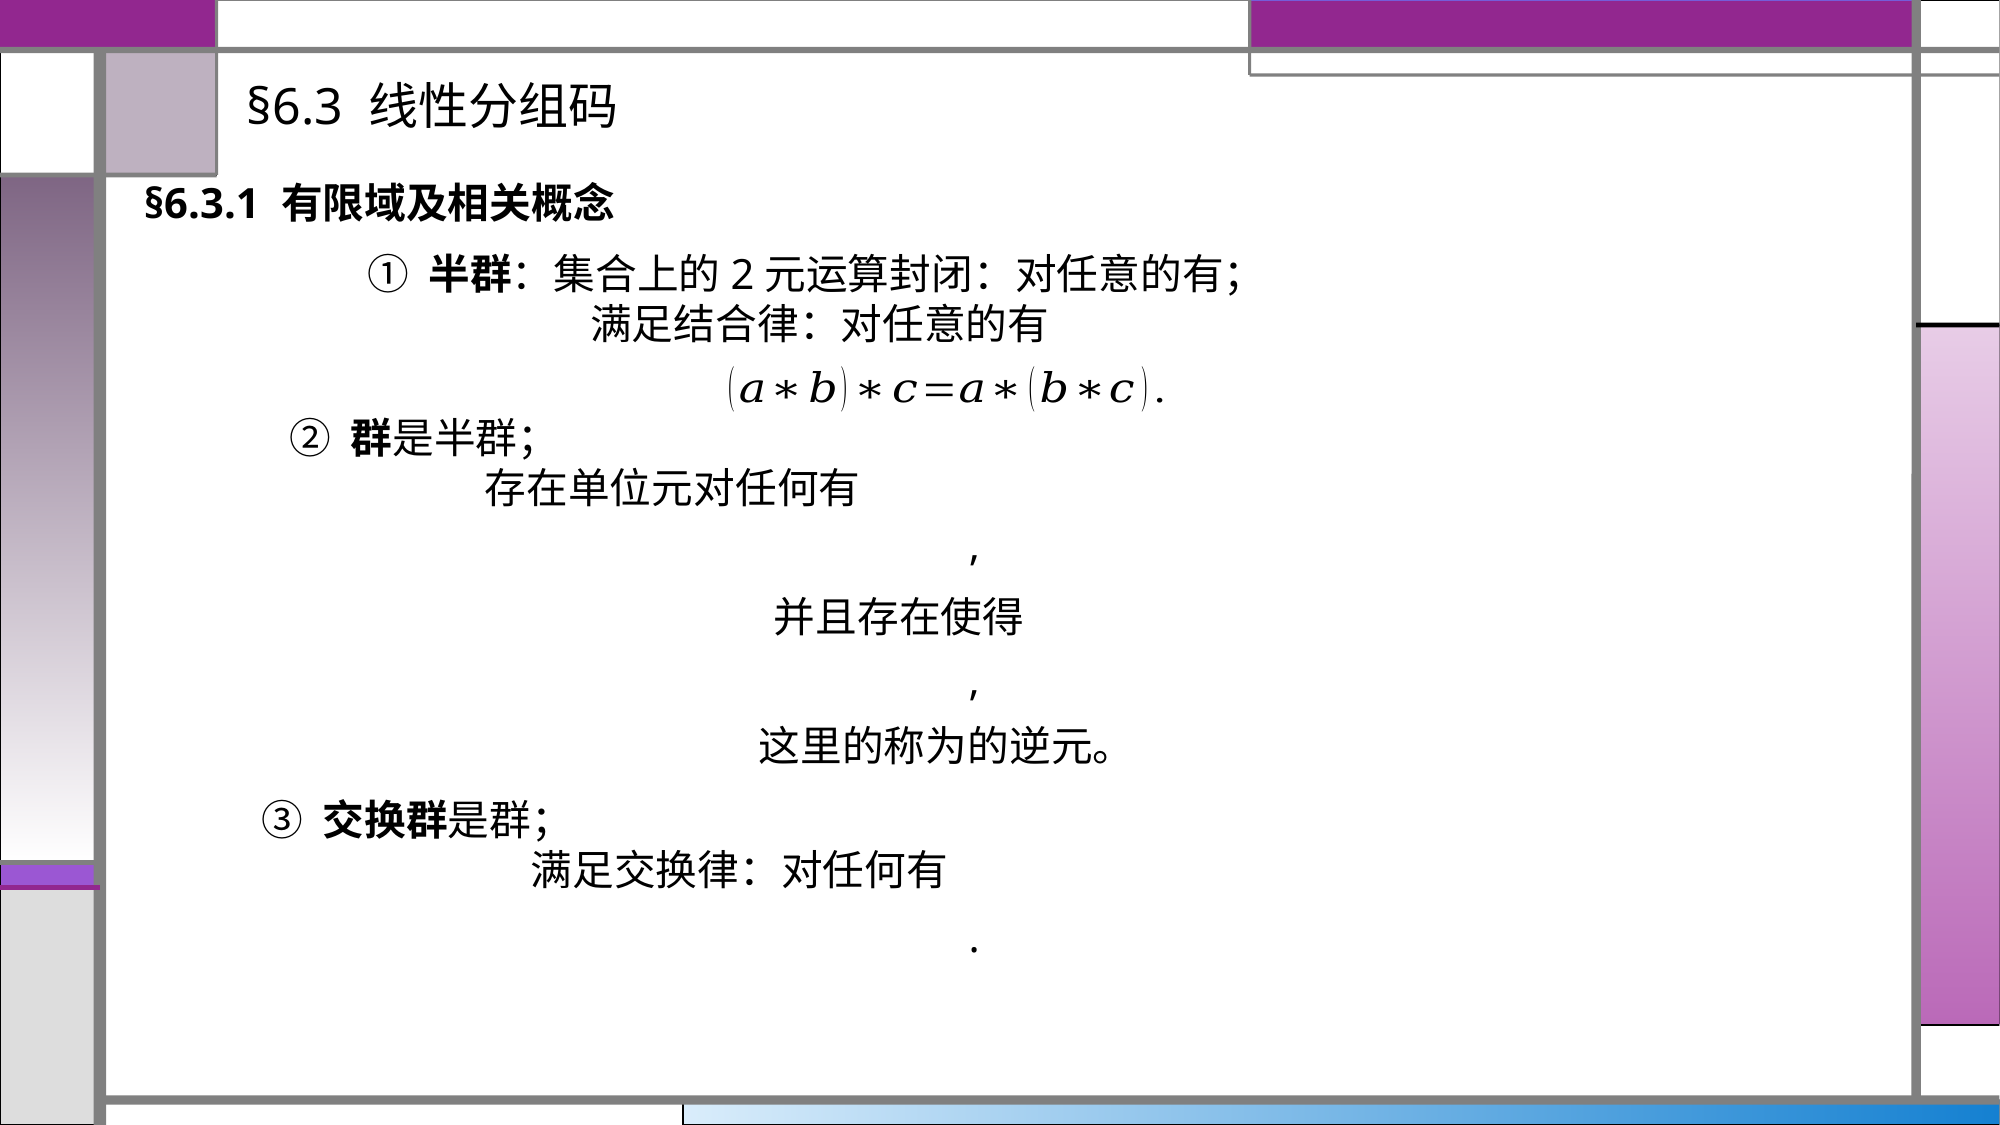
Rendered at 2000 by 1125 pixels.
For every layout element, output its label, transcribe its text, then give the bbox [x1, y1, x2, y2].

text_box §6.3.1 有限域及相关概念 [113, 169, 646, 235]
title §6.3 线性分组码 [231, 57, 646, 143]
